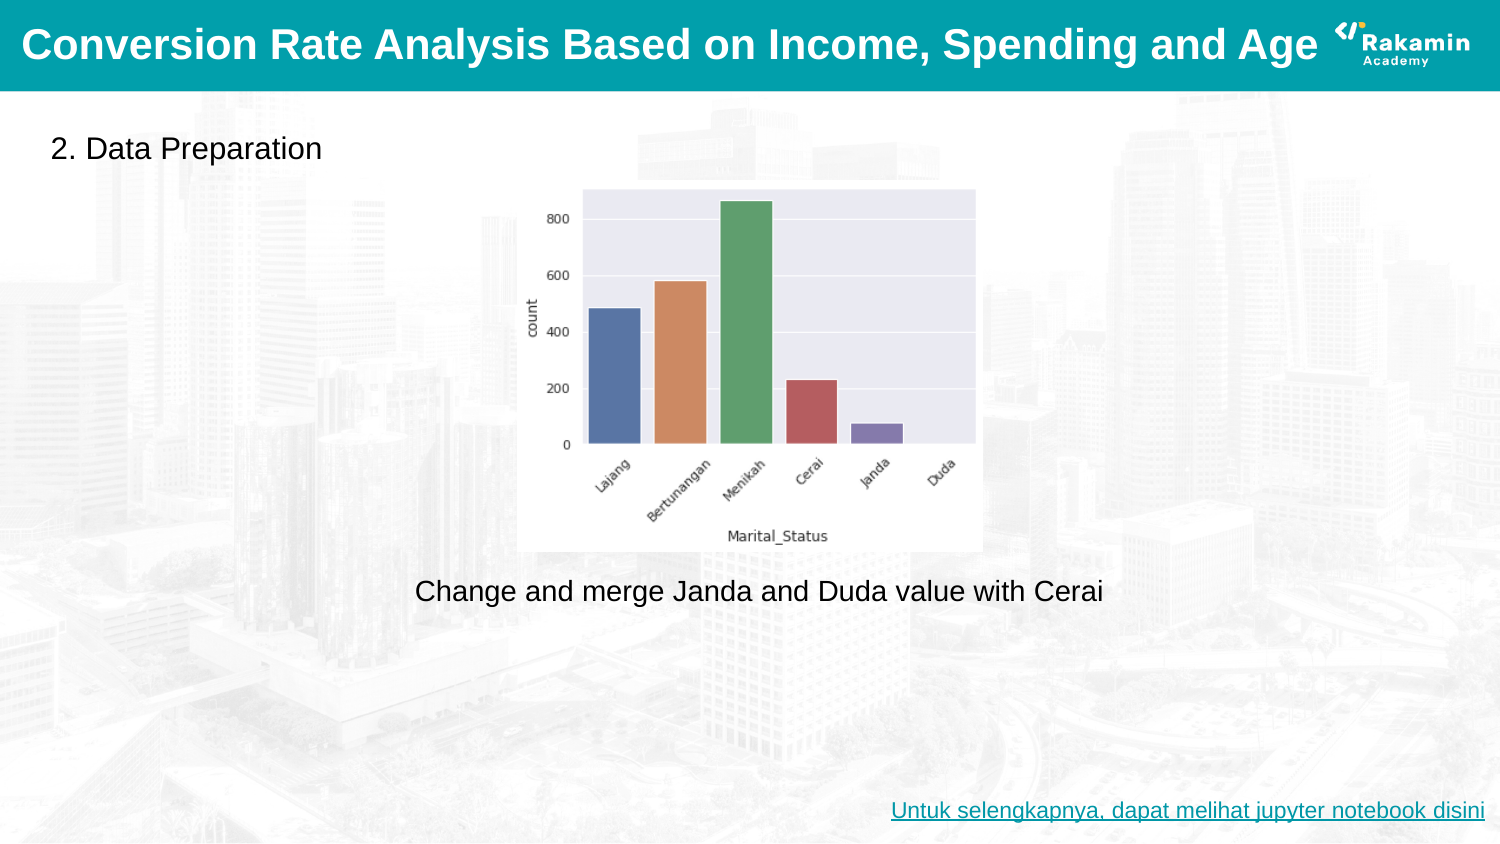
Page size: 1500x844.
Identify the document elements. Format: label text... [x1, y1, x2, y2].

list 2. Data Preparation [13, 107, 1486, 828]
picture [0, 0, 1500, 844]
title Conversion Rate Analysis Based on Income, Spending and Age [0, 1, 1341, 96]
picture [517, 179, 983, 552]
text_box Untuk selengkapnya, dapat melihat jupyter notebook disini [763, 781, 1500, 837]
text_box Change and merge Janda and Duda value with Cerai [337, 564, 1190, 615]
